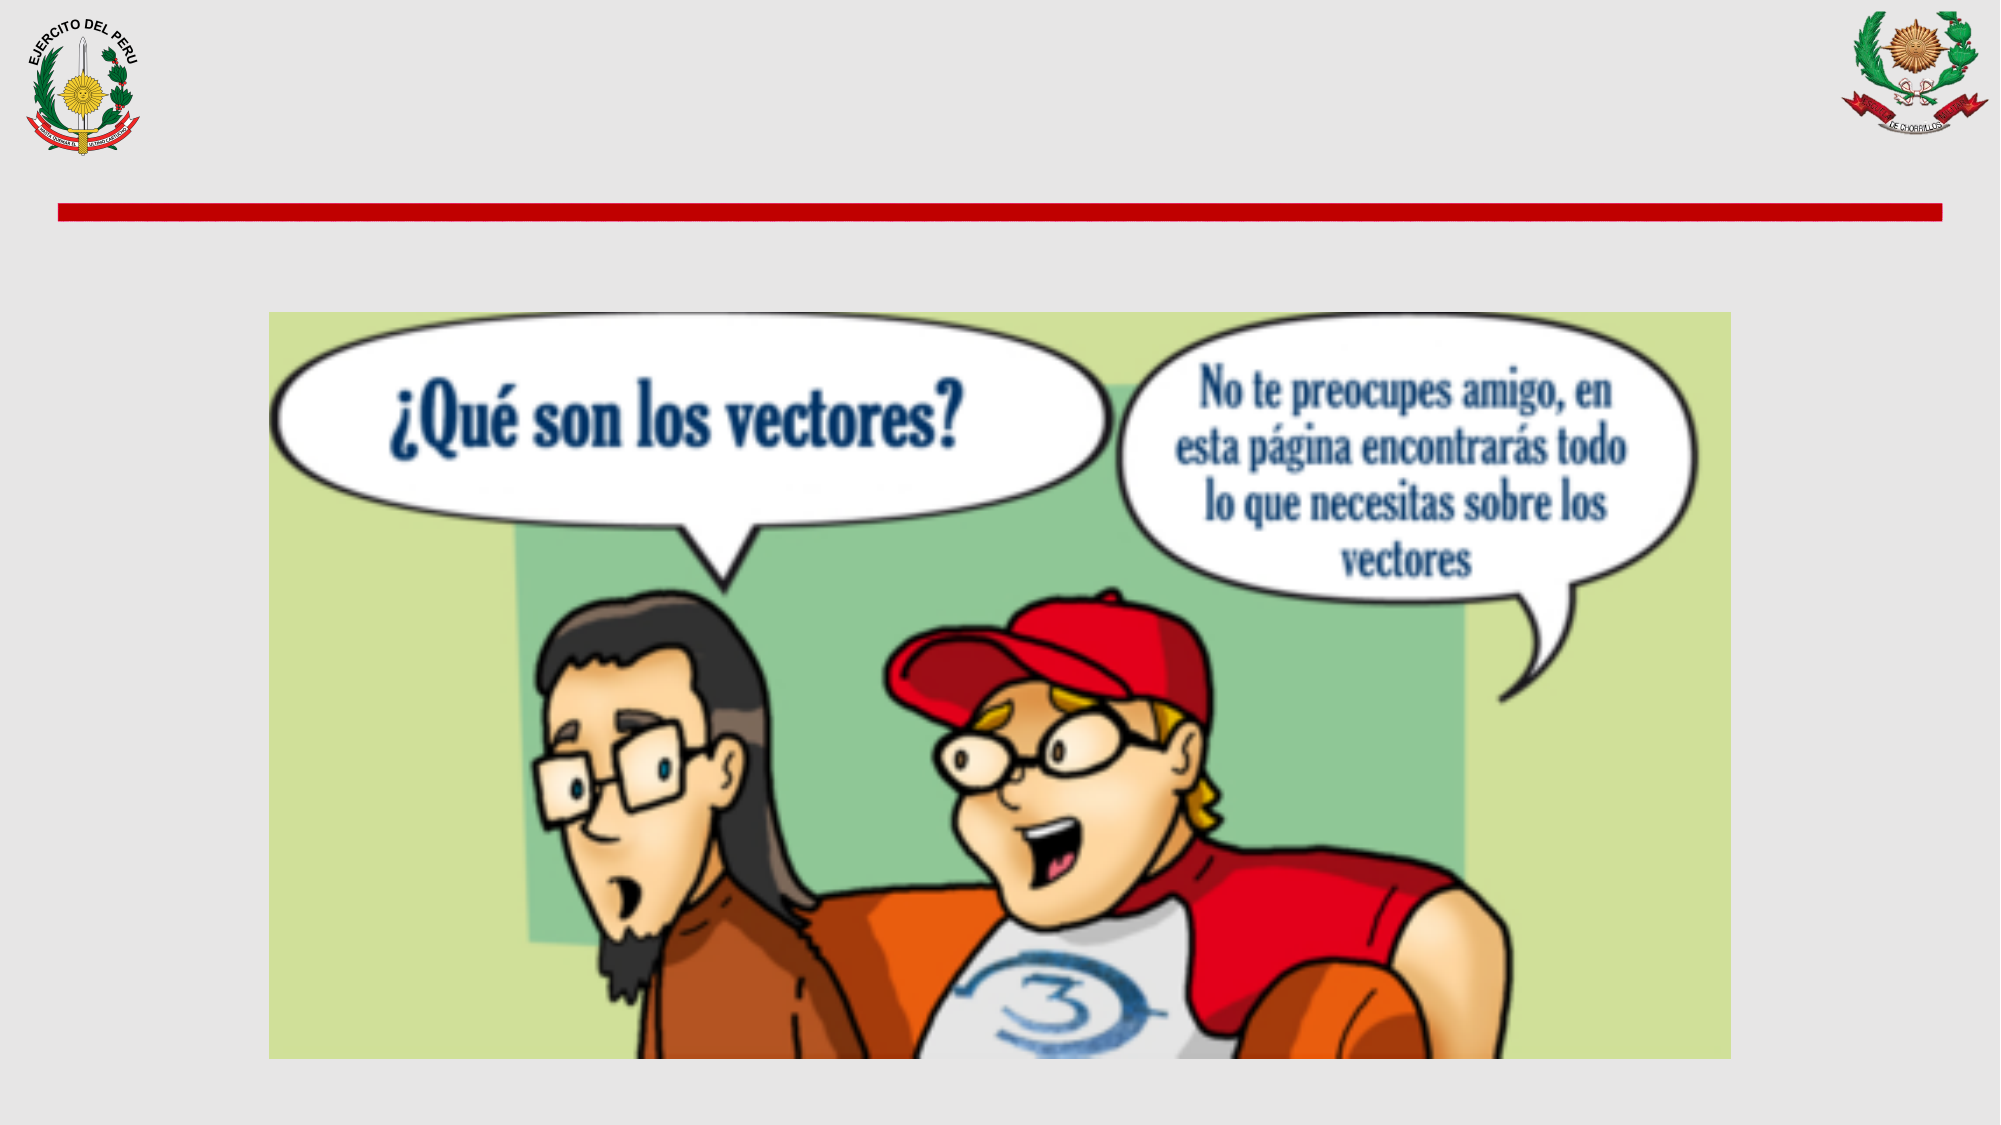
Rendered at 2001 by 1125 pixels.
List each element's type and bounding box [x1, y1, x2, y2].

picture [269, 312, 1731, 1059]
picture [26, 19, 140, 156]
picture [1822, 0, 1999, 146]
